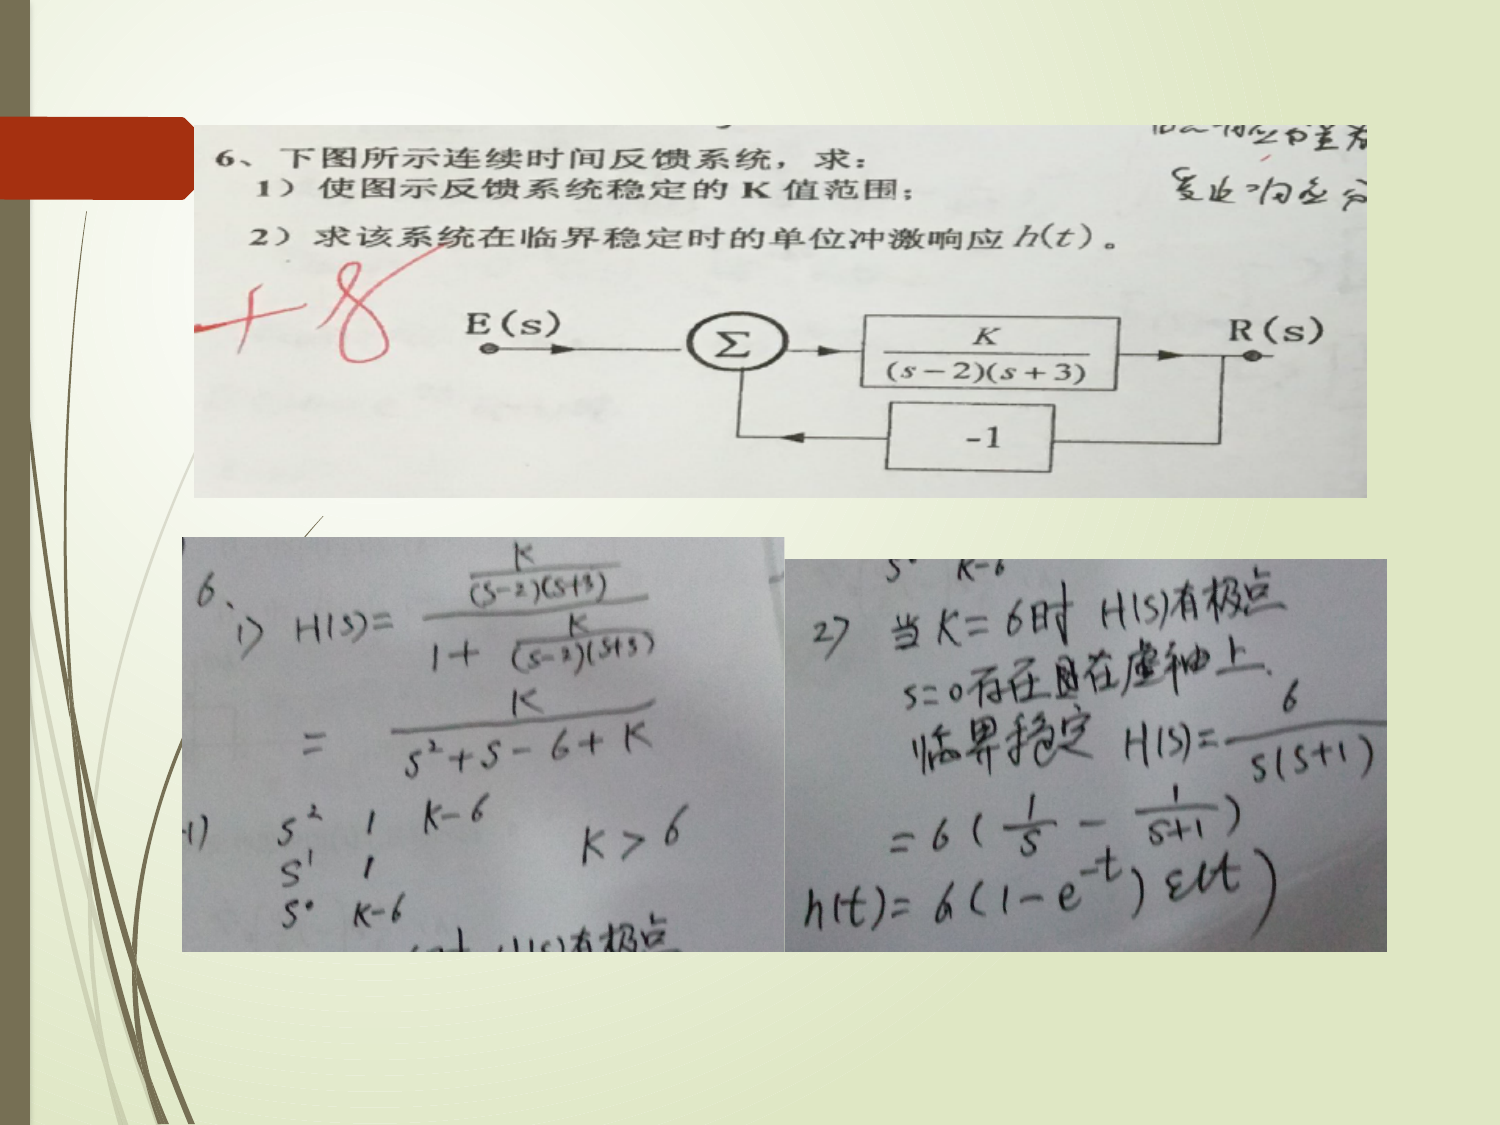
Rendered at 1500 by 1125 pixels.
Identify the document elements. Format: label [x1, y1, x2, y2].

picture [182, 125, 1387, 1057]
